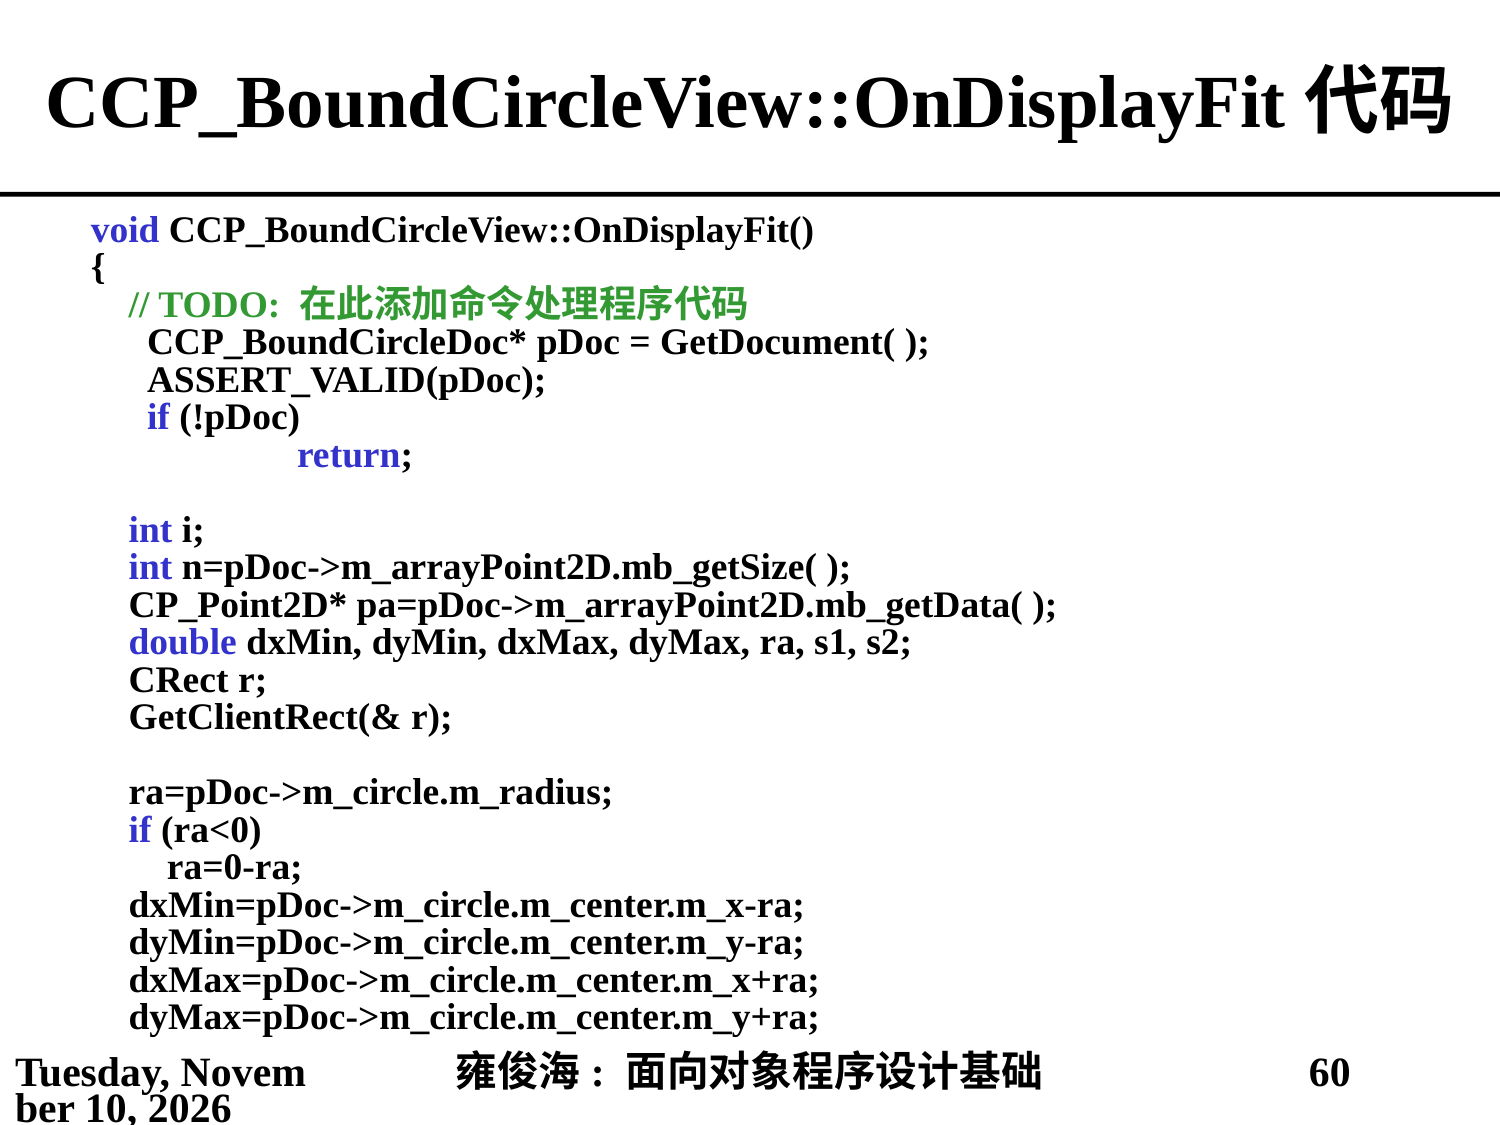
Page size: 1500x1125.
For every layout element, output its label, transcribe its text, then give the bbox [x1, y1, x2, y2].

slide_number 60 [1161, 1042, 1499, 1103]
list void CCP_BoundCircleView::OnDisplayFit() { // TODO: 在此添加命令处理程序代码 CCP_BoundCircleDoc* pDoc = GetDocument( ); ASSERT_VALID(pDoc); if (!pDoc) return; int i; int n=pDoc->m_arrayPoint2D.mb_getSize( ); CP_Point2D* pa=pDoc->m_arrayPoint2D.mb_getData( ); double dxMin, dyMin, dxMax, dyMax, ra, s1, s2; CRect r; GetClientRect(& r); ra=pDoc->m_circle.m_radius; if (ra<0) ra=0-ra; dxMin=pDoc->m_circle.m_center.m_x-ra; dyMin=pDoc->m_circle.m_center.m_y-ra; dxMax=pDoc->m_circle.m_center.m_x+ra; dyMax=pDoc->m_circle.m_center.m_y+ra; [75, 204, 1425, 1042]
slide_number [0, 1042, 337, 1103]
footer 雍俊海: 面向对象程序设计基础 [337, 1042, 1161, 1103]
title CCP_BoundCircleView::OnDisplayFit代码 [0, 0, 1500, 194]
